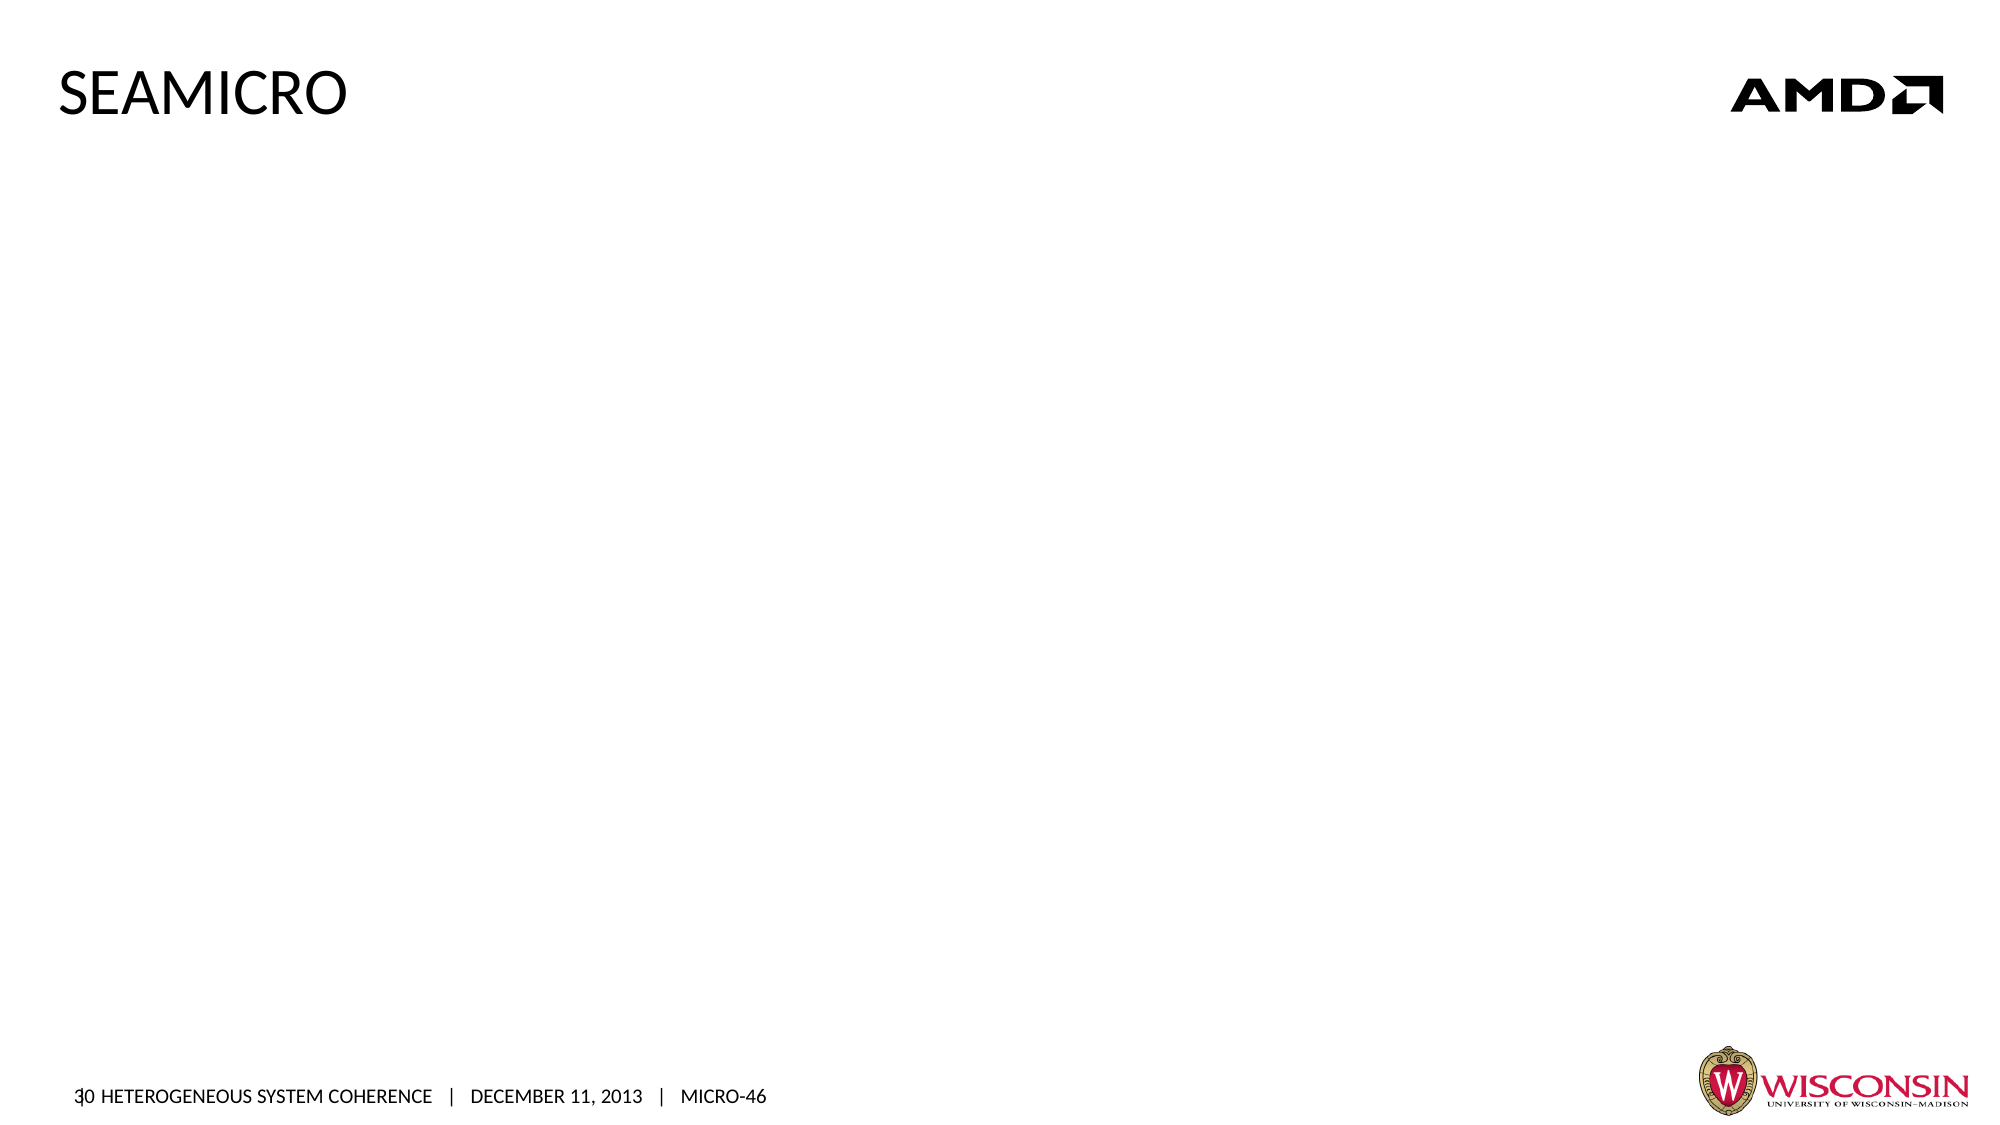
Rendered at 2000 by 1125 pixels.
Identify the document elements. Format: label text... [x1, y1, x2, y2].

picture [1699, 1046, 1969, 1116]
title SeaMicro [58, 50, 1738, 129]
